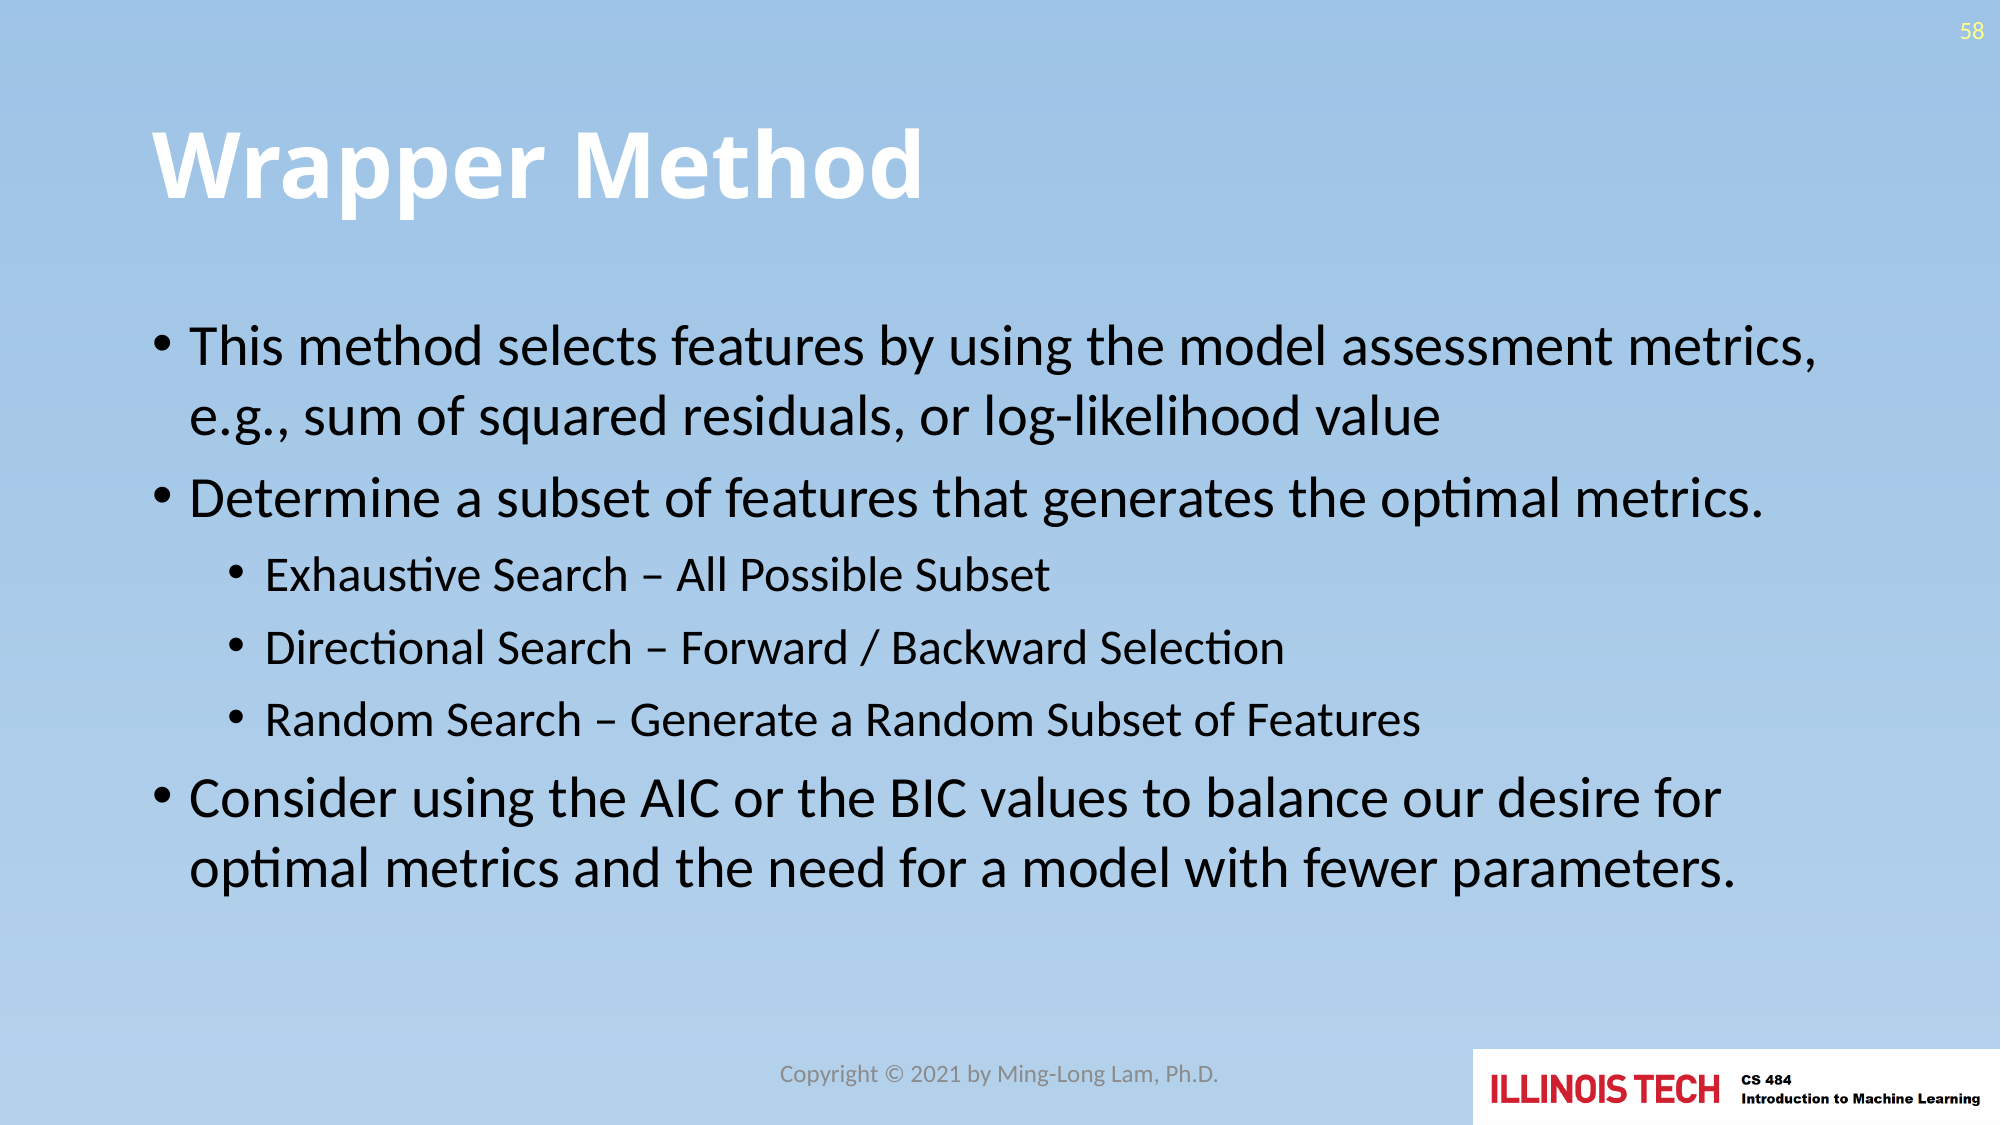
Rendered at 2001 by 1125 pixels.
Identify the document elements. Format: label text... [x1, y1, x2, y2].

slide_number 58 [1550, 0, 2000, 60]
title Wrapper Method [137, 59, 1863, 278]
list This method selects features by using the model assessment metrics, e.g., sum of squared residuals, or log-likelihood value Determine a subset of features that generates the optimal metrics. Exhaustive Search – All Possible Subset Directional Search – Forward / Backward Selection Random Search – Generate a Random Subset of Features Consider using the AIC or the BIC values to balance our desire for optimal metrics and the need for a model with fewer parameters. [137, 299, 1863, 1014]
footer Copyright © 2021 by Ming-Long Lam, Ph.D. [662, 1042, 1338, 1103]
picture [1473, 1049, 2000, 1125]
